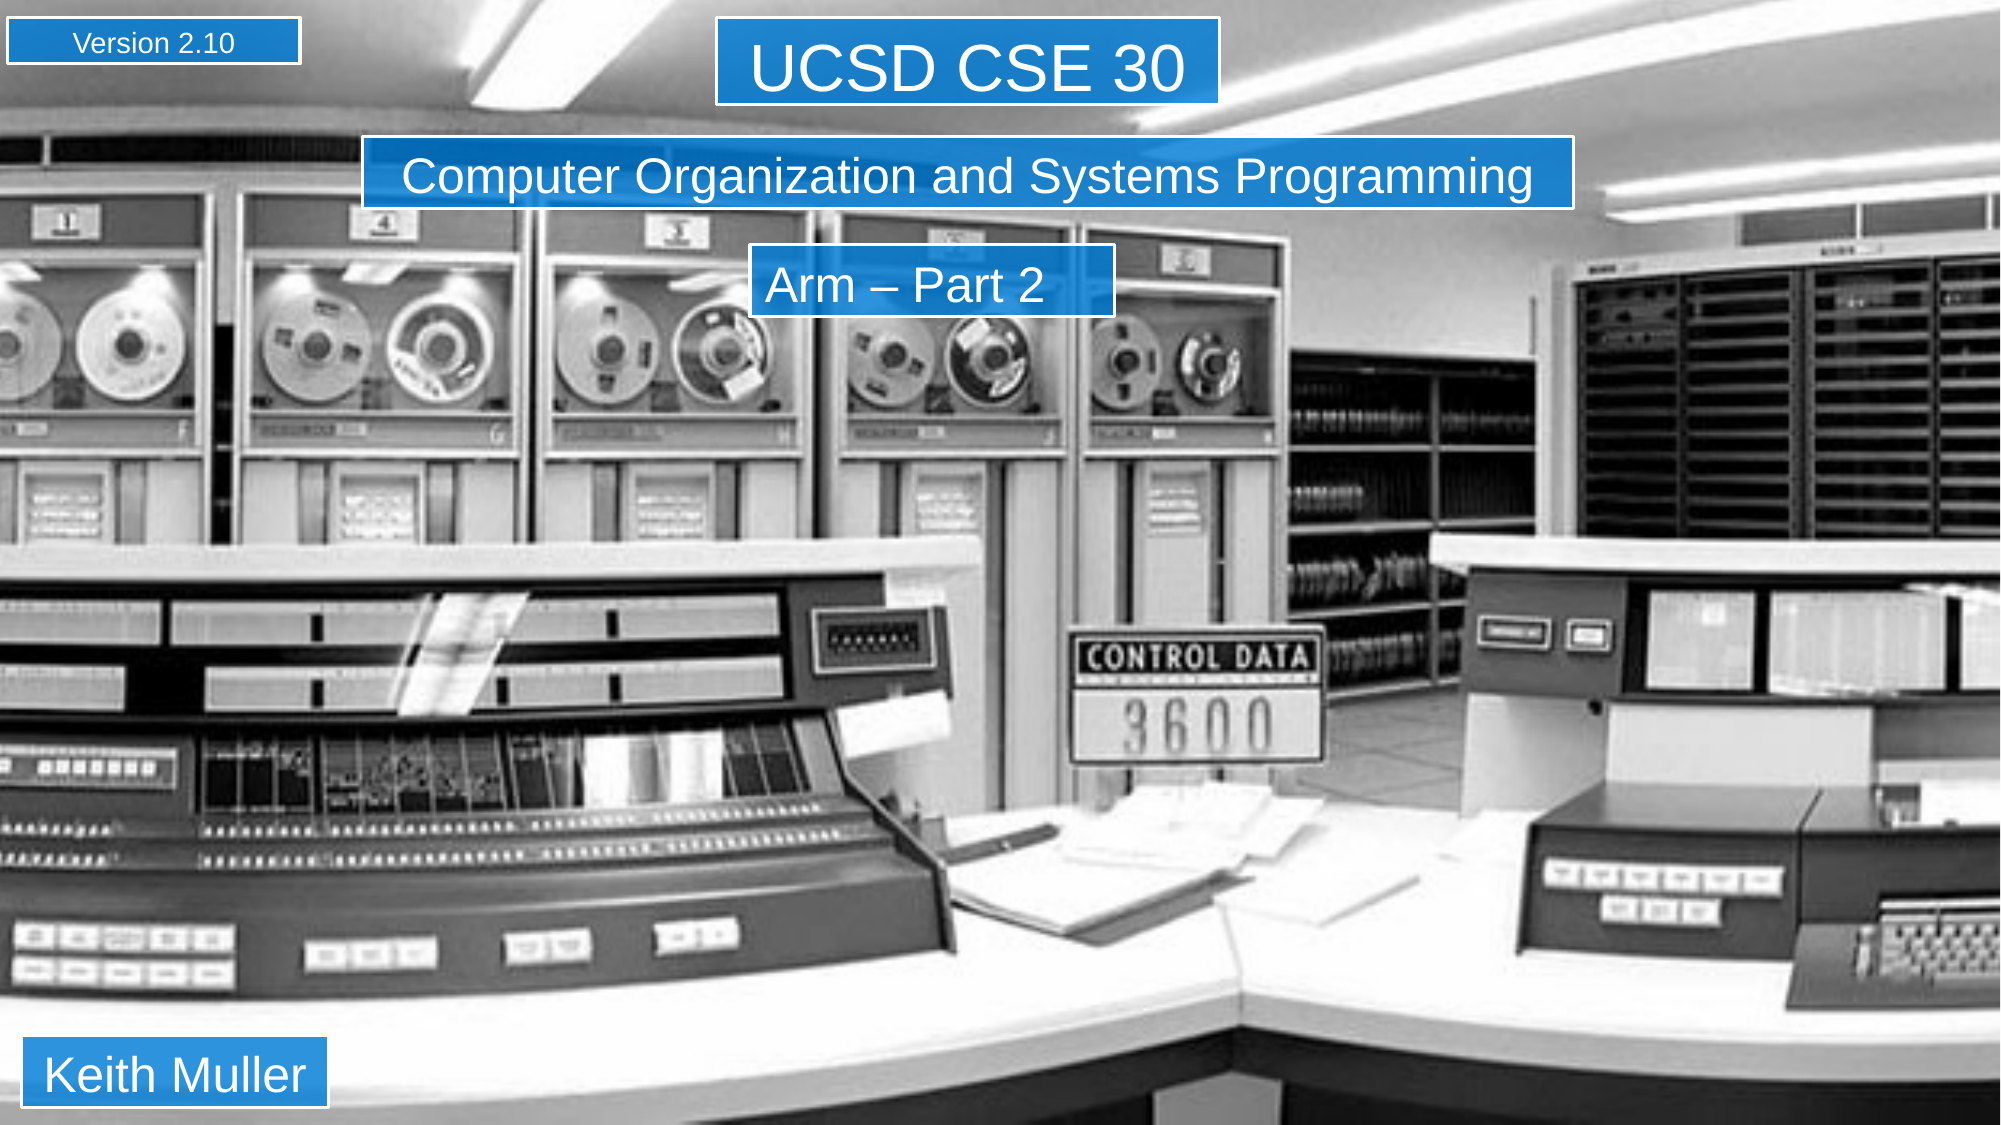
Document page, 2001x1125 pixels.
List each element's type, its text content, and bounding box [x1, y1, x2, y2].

text_box UCSD CSE 30 [716, 17, 1220, 105]
text_box Arm – Part 2 [750, 244, 1115, 317]
text_box Version 2.10 [7, 17, 300, 64]
picture [0, 0, 2001, 1125]
text_box Computer Organization and Systems Programming [362, 136, 1574, 209]
text_box Keith Muller [21, 1035, 329, 1108]
